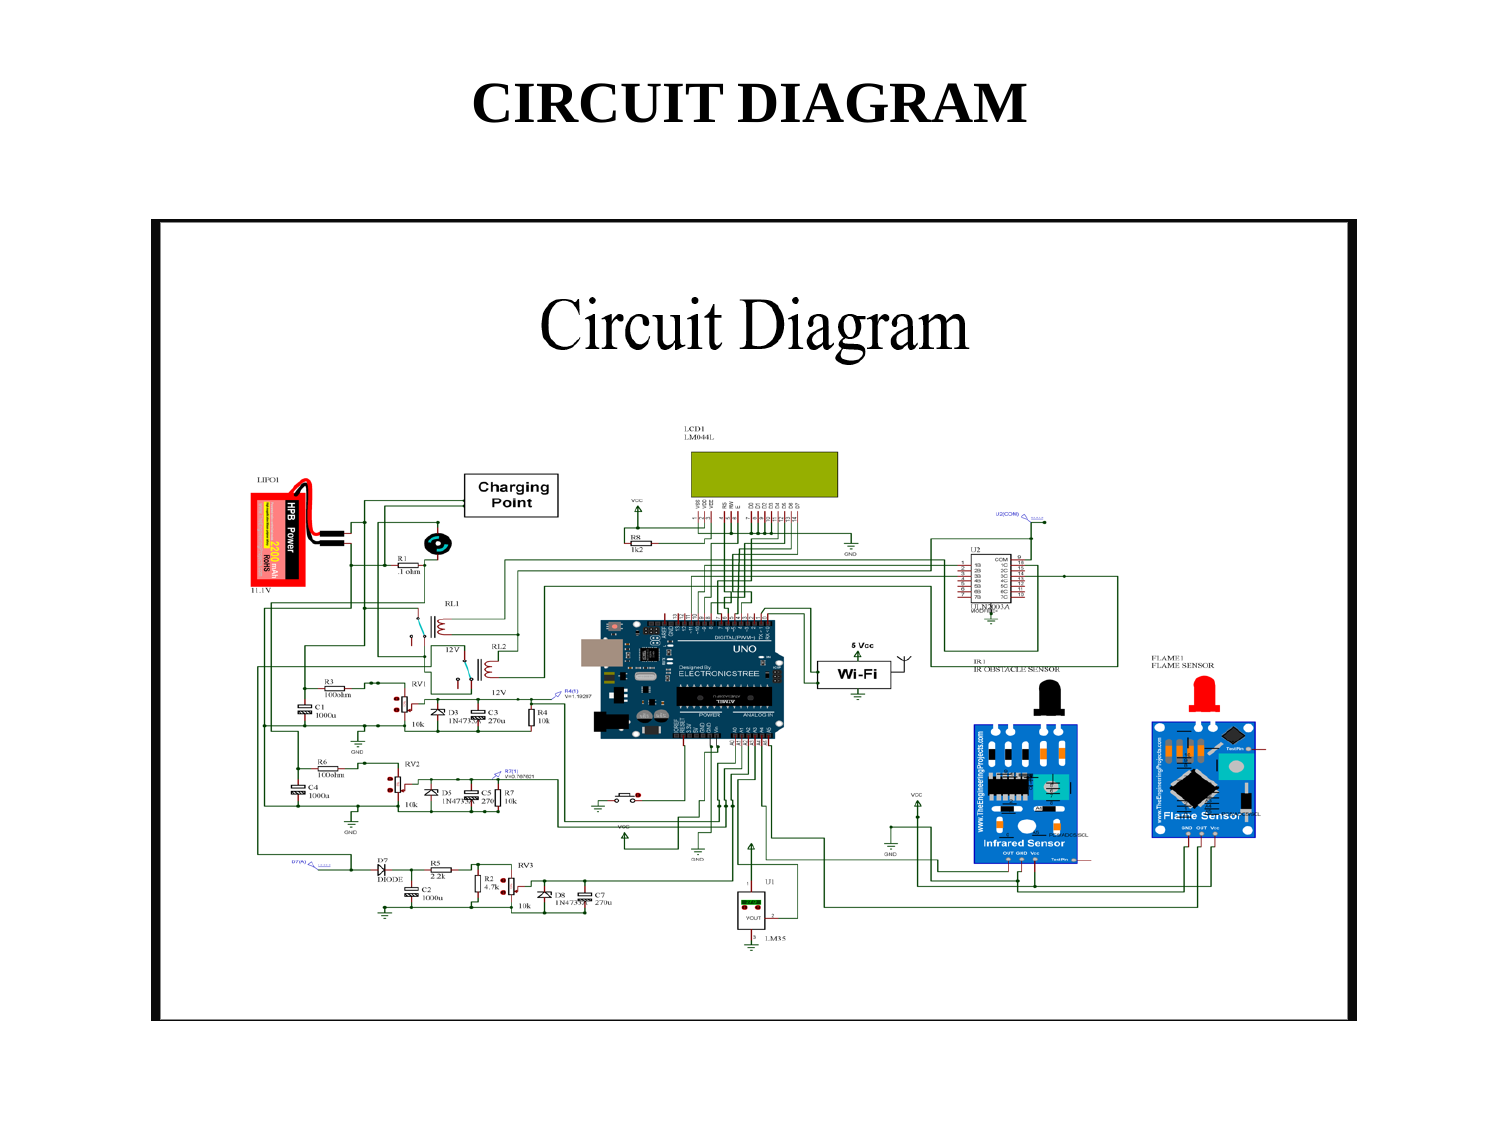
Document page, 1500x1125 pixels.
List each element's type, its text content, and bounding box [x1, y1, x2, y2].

title CIRCUIT DIAGRAM [112, 38, 1388, 170]
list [151, 218, 1357, 1022]
